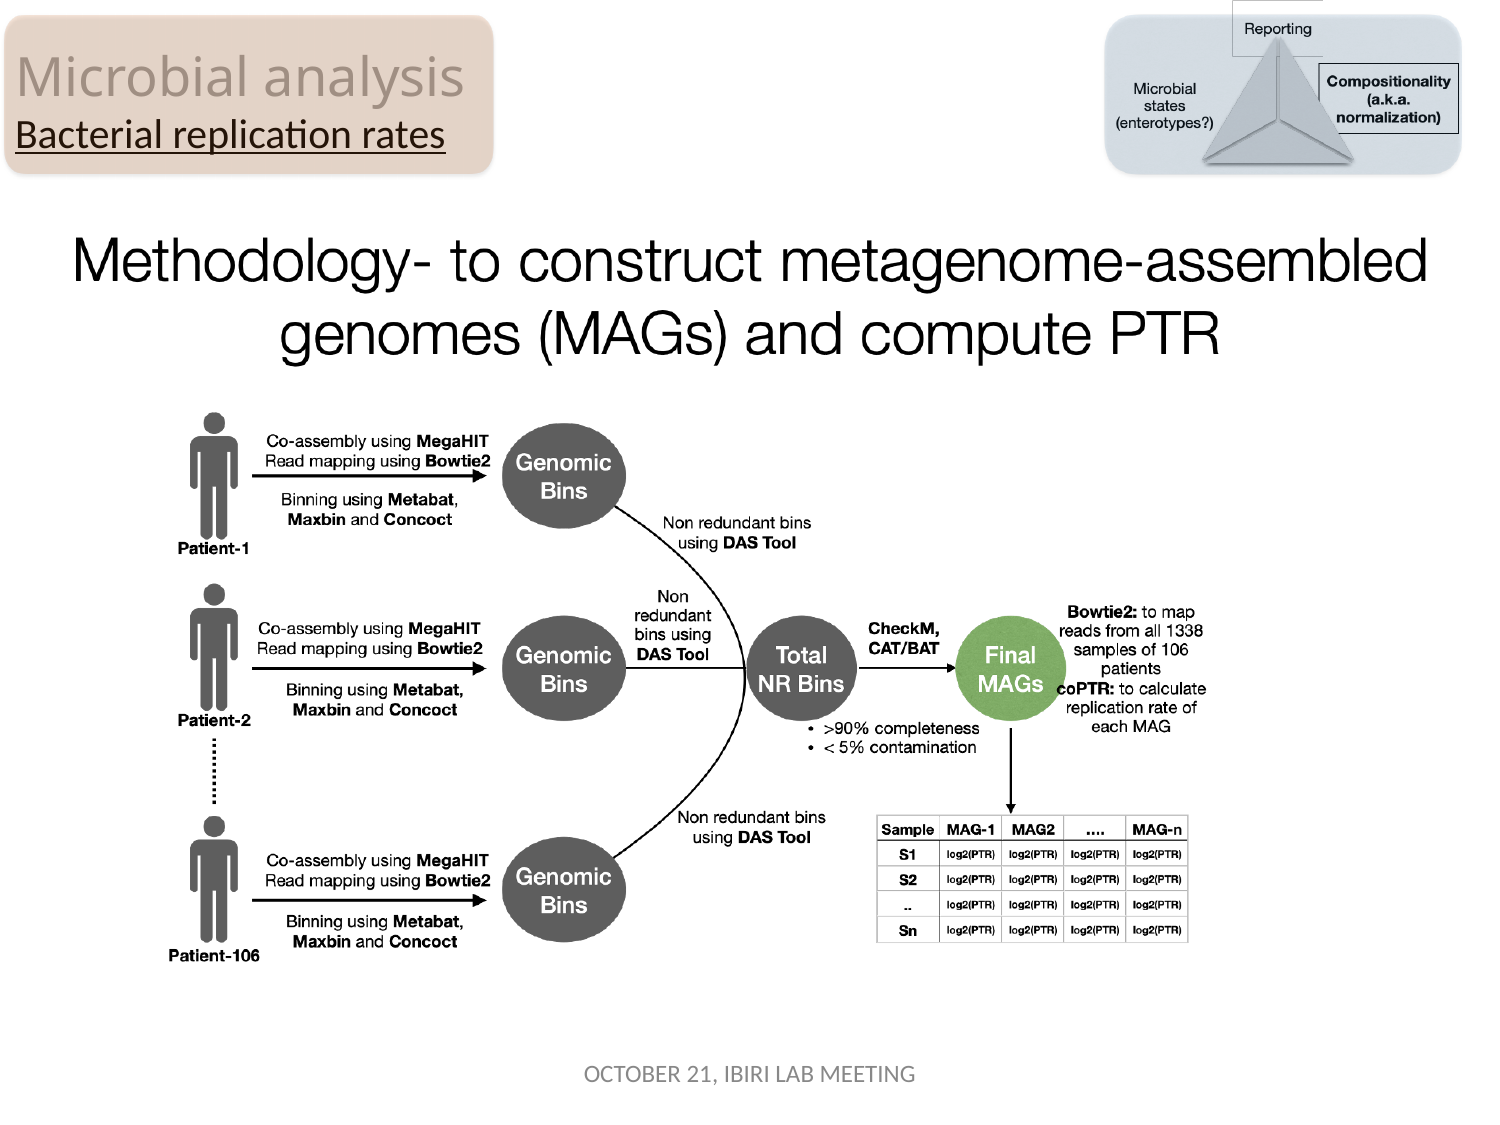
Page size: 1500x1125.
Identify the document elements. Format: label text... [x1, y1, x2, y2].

footer OCTOBER 21, IBIRI LAB MEETING [496, 1042, 1004, 1103]
picture [53, 214, 1447, 968]
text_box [1100, 0, 1466, 182]
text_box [0, 12, 508, 182]
